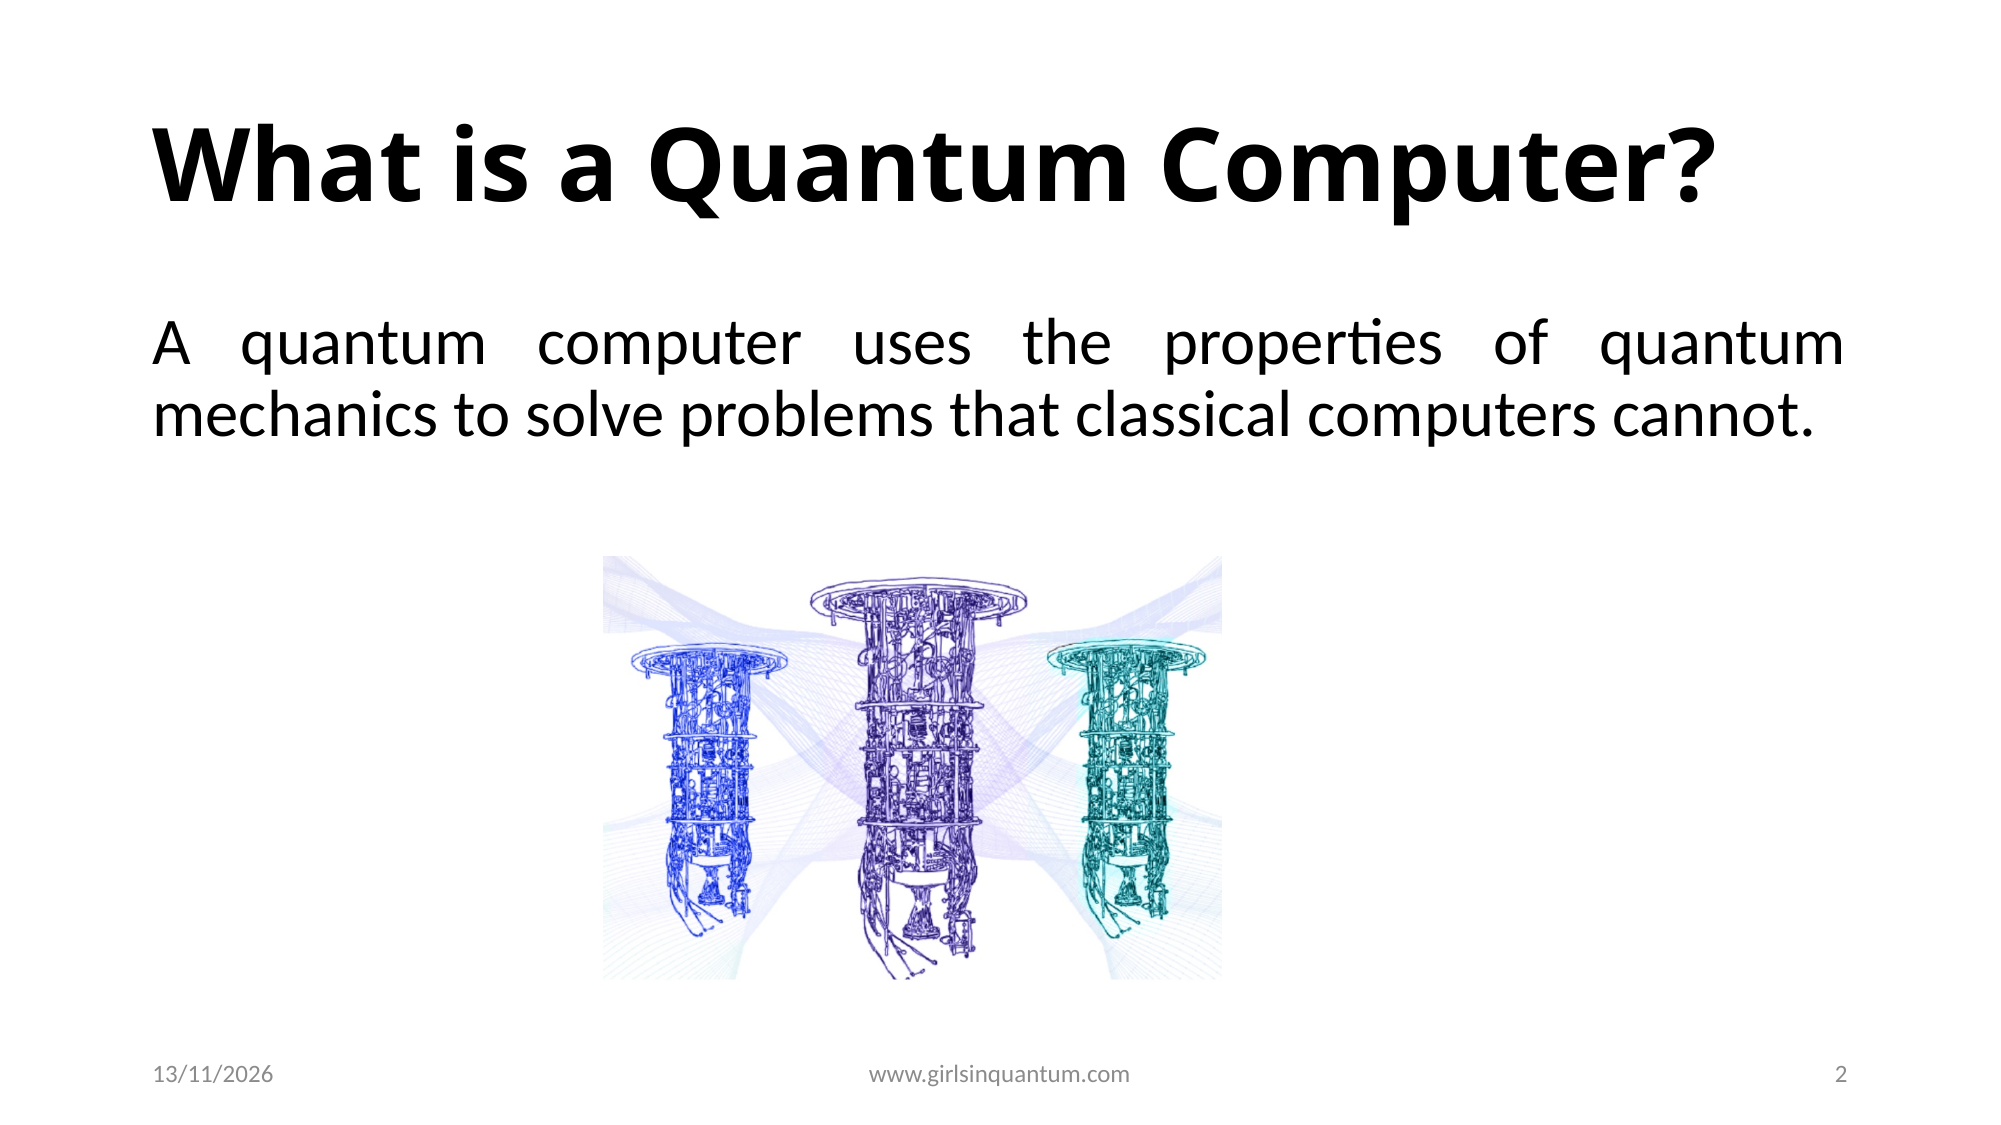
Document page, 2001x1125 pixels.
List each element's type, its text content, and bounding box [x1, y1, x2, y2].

list A quantum computer uses the properties of quantum mechanics to solve problems that classical computers cannot. [137, 299, 1863, 1014]
title What is a Quantum Computer? [137, 59, 1863, 278]
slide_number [137, 1042, 588, 1103]
picture [602, 556, 1222, 994]
slide_number 2 [1412, 1042, 1863, 1103]
footer www.girlsinquantum.com [662, 1042, 1338, 1103]
